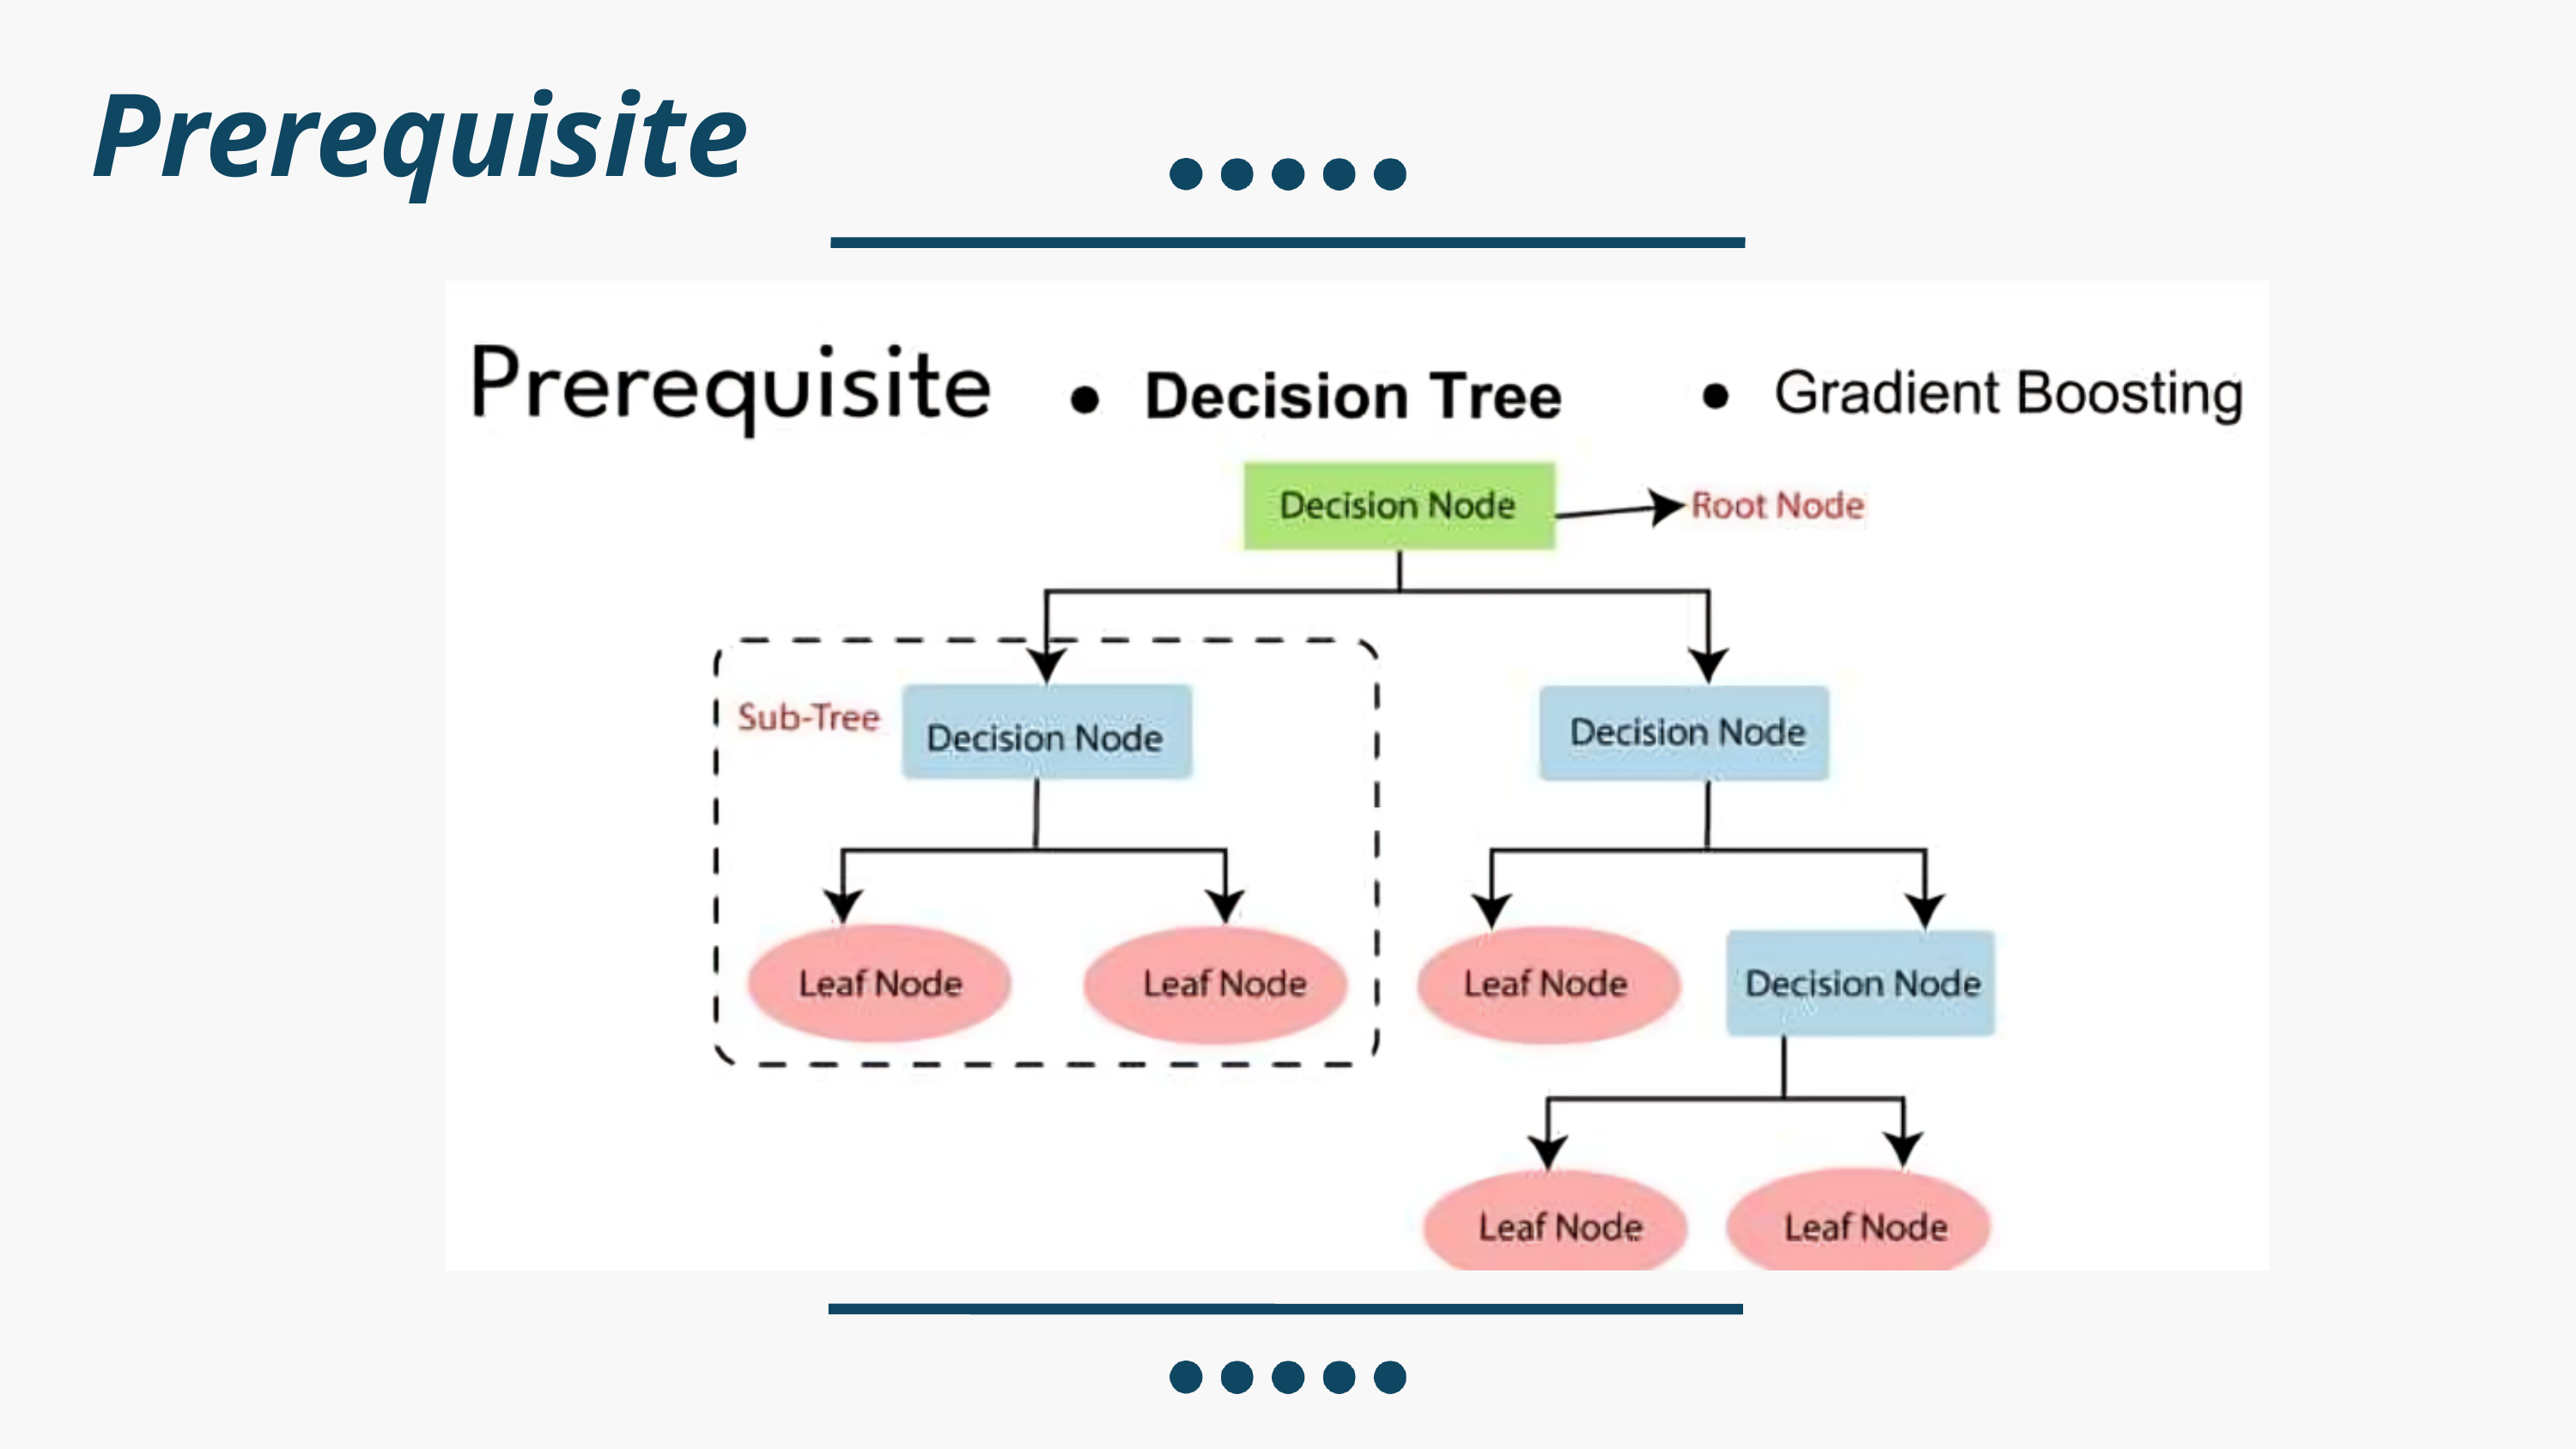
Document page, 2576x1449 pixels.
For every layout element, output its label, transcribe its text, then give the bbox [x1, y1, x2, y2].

text_box [445, 281, 2269, 1270]
text_box [1170, 1359, 1406, 1395]
text_box Prerequisite [89, 39, 1224, 199]
text_box [1224, 156, 1406, 192]
